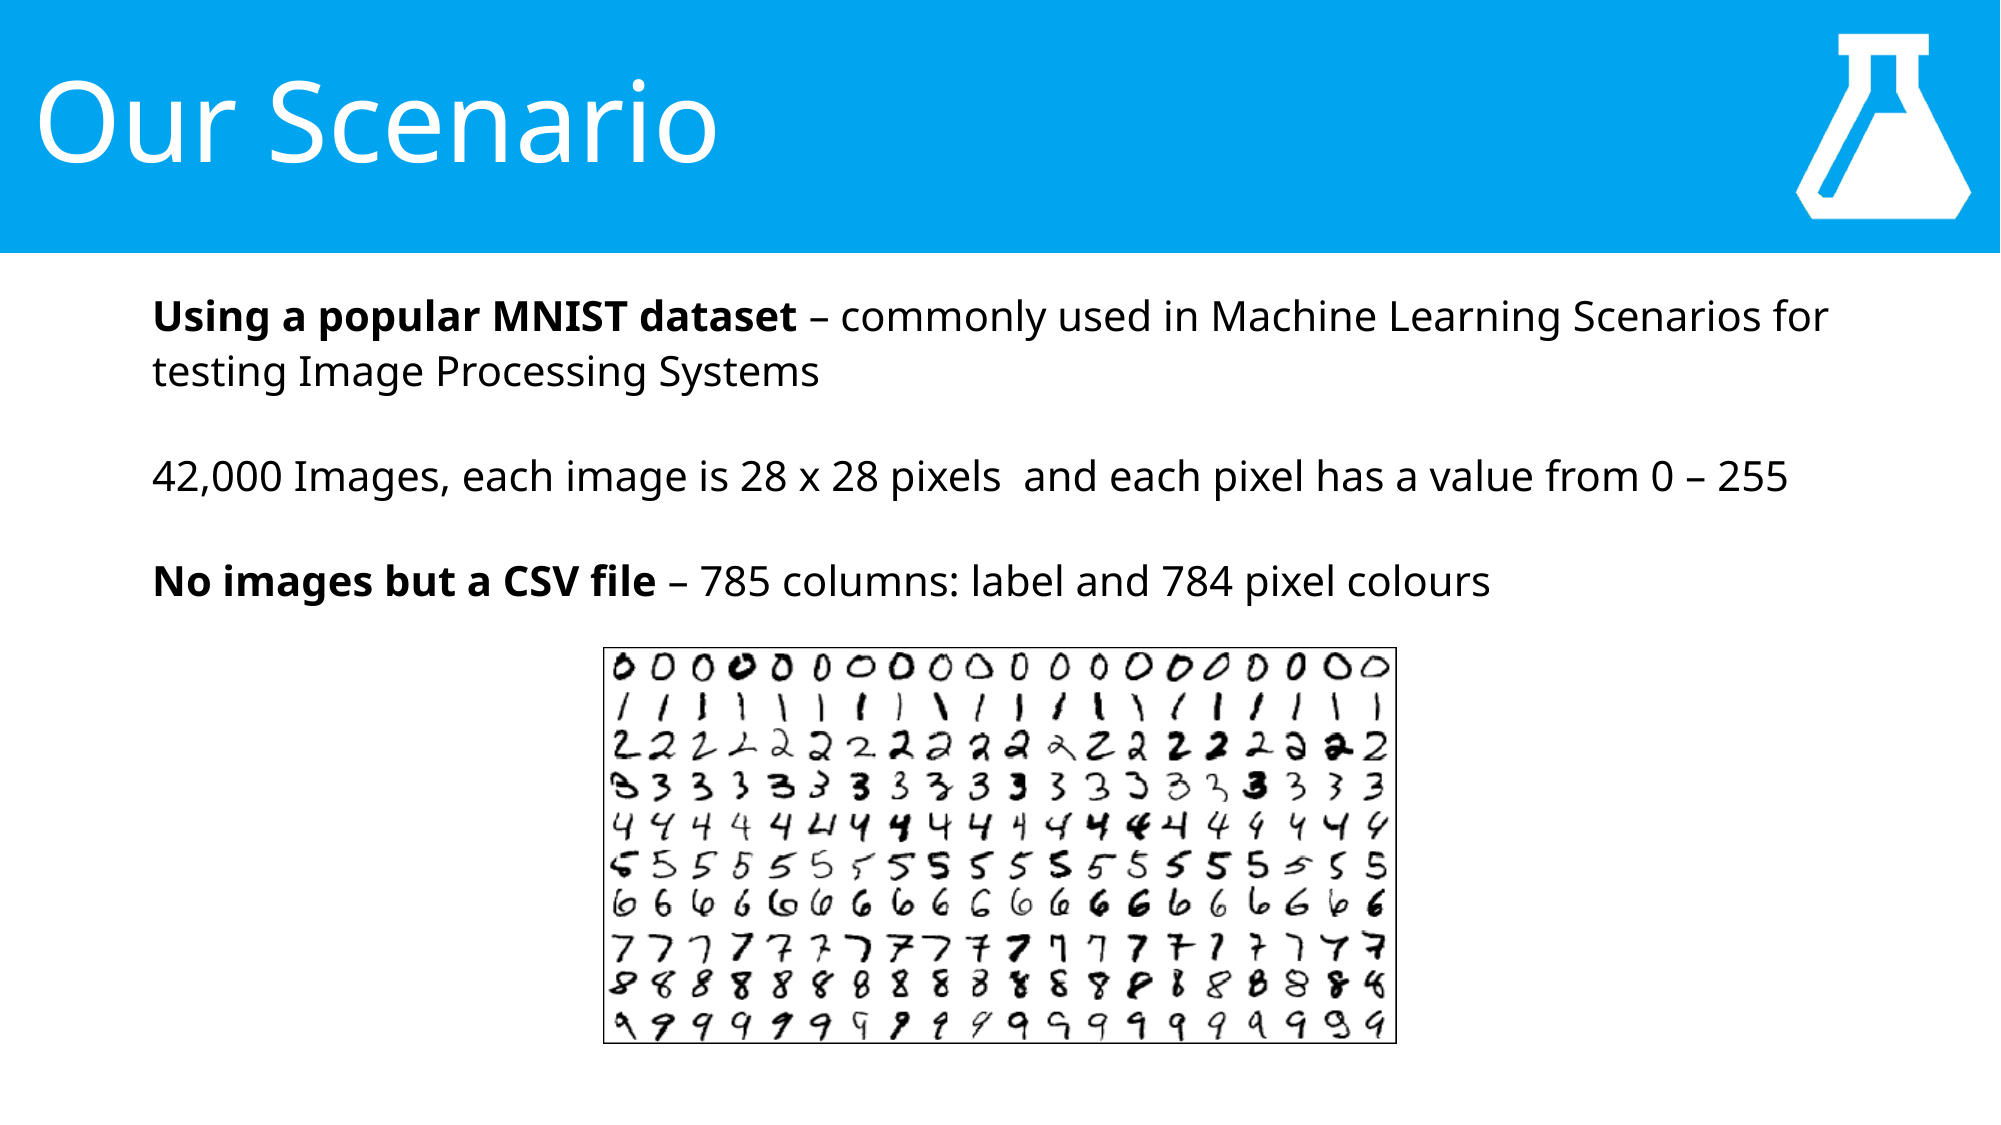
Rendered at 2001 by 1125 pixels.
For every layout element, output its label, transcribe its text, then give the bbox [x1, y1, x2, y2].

text_box Using a popular MNIST dataset – commonly used in Machine Learning Scenarios for testing Image Processing Systems 42,000 Images, each image is 28 x 28 pixels and each pixel has a value from 0 – 255 No images but a CSV file – 785 columns: label and 784 pixel colours [137, 277, 1863, 612]
title Our Scenario [18, 17, 1744, 235]
picture [1797, 34, 1970, 219]
text_box [0, 0, 2000, 253]
picture [603, 647, 1397, 1045]
